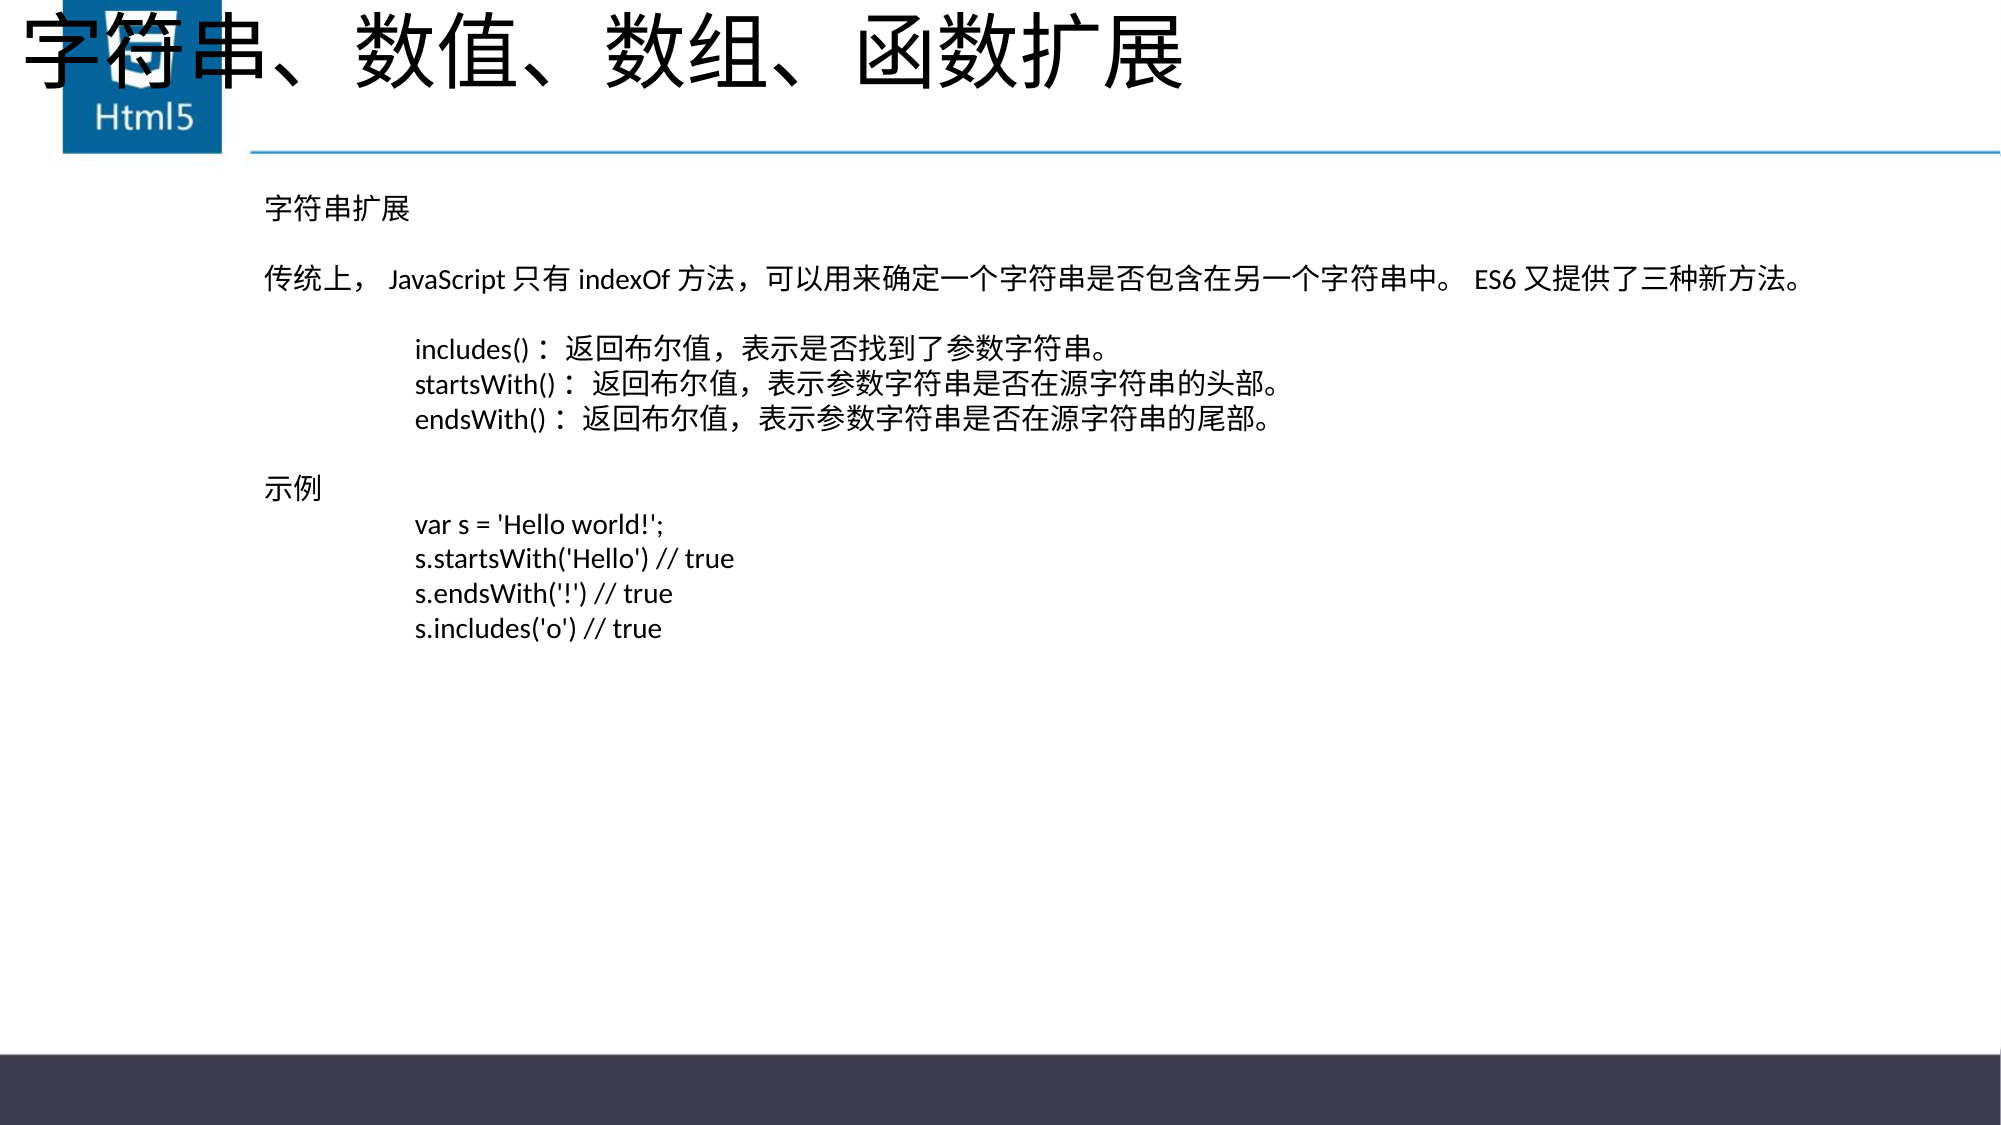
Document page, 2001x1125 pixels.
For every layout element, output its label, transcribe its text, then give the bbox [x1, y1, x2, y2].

title 字符串、数值、数组、函数扩展 [6, 3, 1997, 152]
picture [0, 0, 2001, 1125]
list 字符串扩展 传统上，JavaScript只有indexOf方法，可以用来确定一个字符串是否包含在另一个字符串中。ES6又提供了三种新方法。 includes()：返回布尔值，表示是否找到了参数字符串。 startsWith()：返回布尔值，表示参数字符串是否在源字符串的头部。 endsWith()：返回布尔值，表示参数字符串是否在源字符串的尾部。 示例 var s = 'Hello world!'; s.startsWith('Hello') // true s.endsWith('!') // true s.includes('o') // true [249, 182, 1978, 1025]
